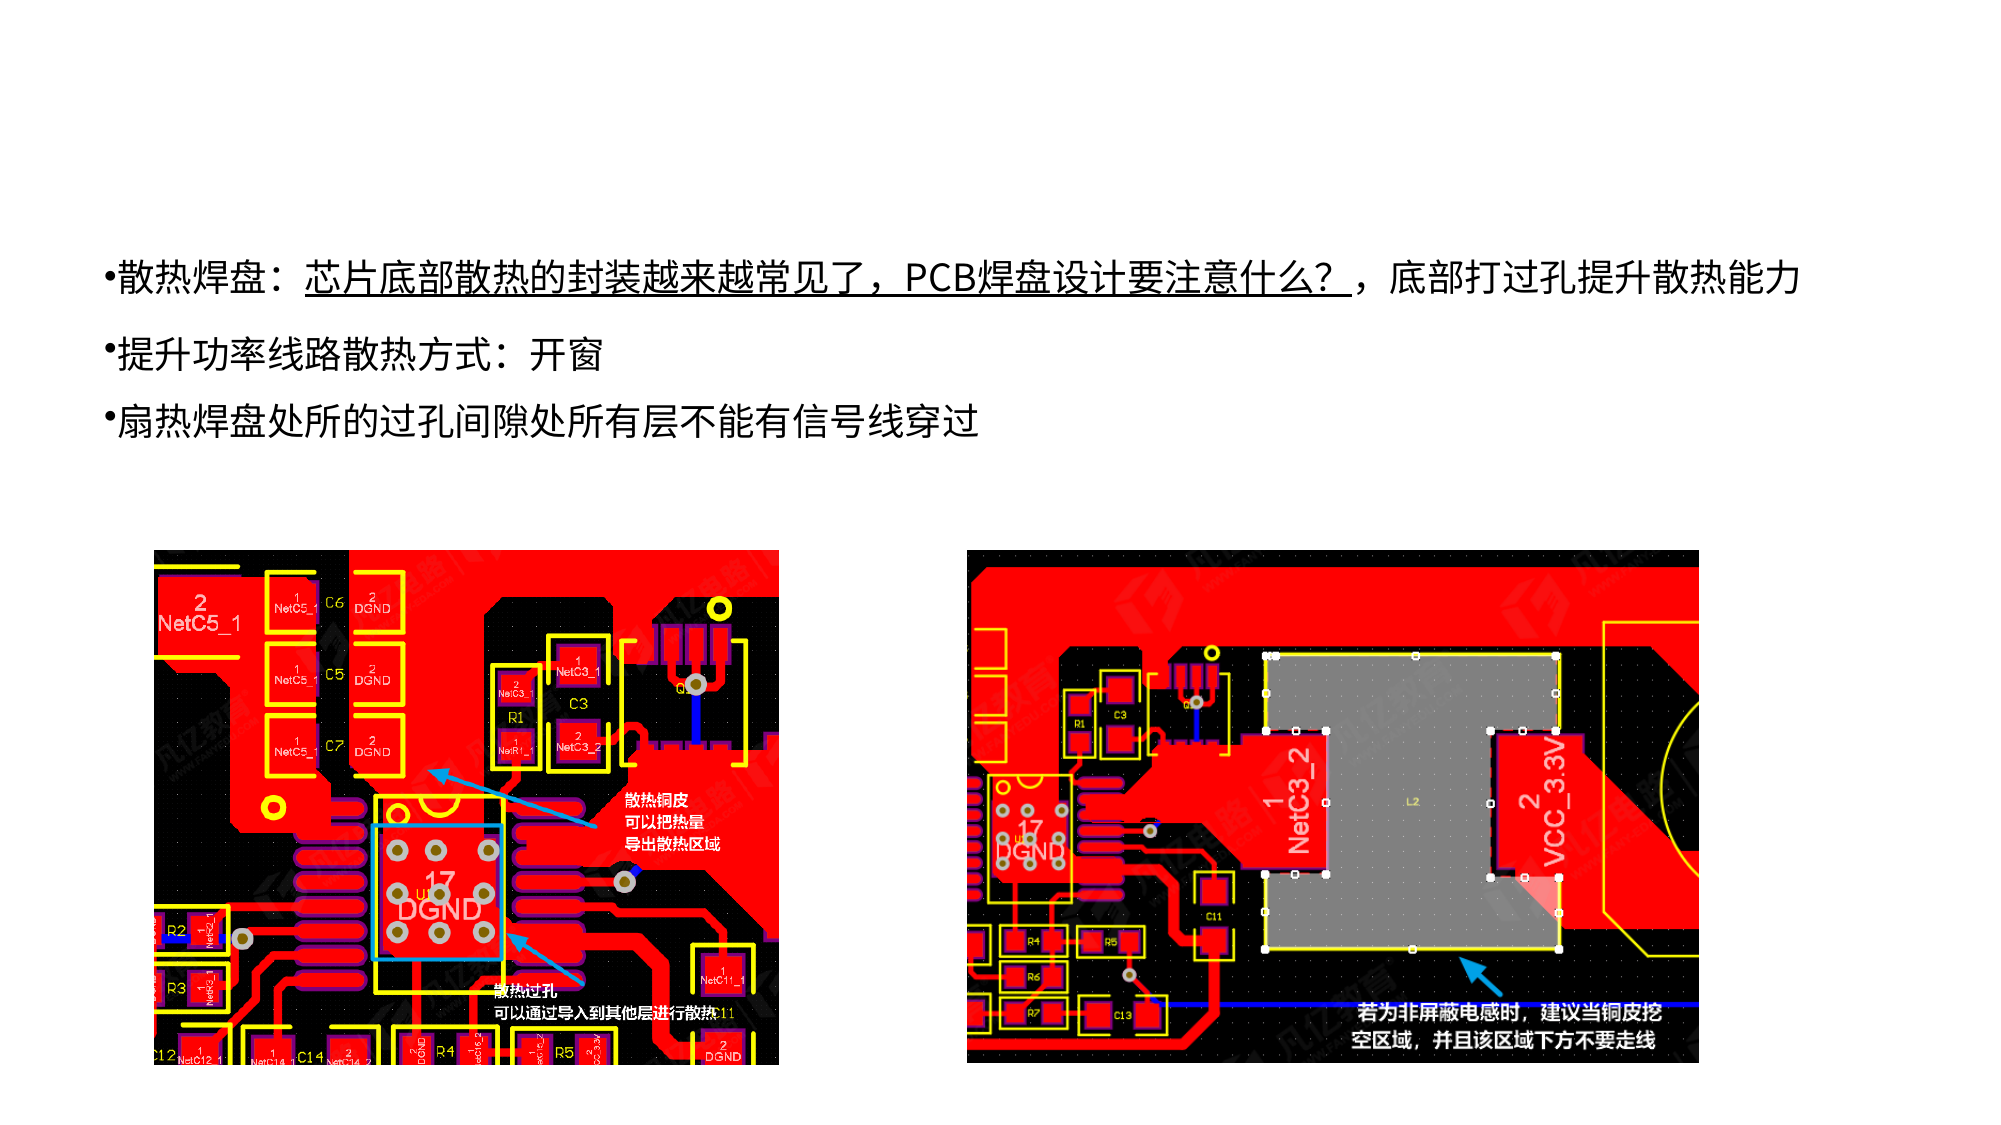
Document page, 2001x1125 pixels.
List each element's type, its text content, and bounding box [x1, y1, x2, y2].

picture [154, 550, 779, 1065]
picture [967, 550, 1699, 1063]
text_box 散热焊盘：芯片底部散热的封装越来越常见了，PCB焊盘设计要注意什么？，底部打过孔提升散热能力 提升功率线路散热方式：开窗 扇热焊盘处所的过孔间隙处所有层不能有信号线穿过 [89, 181, 1961, 496]
